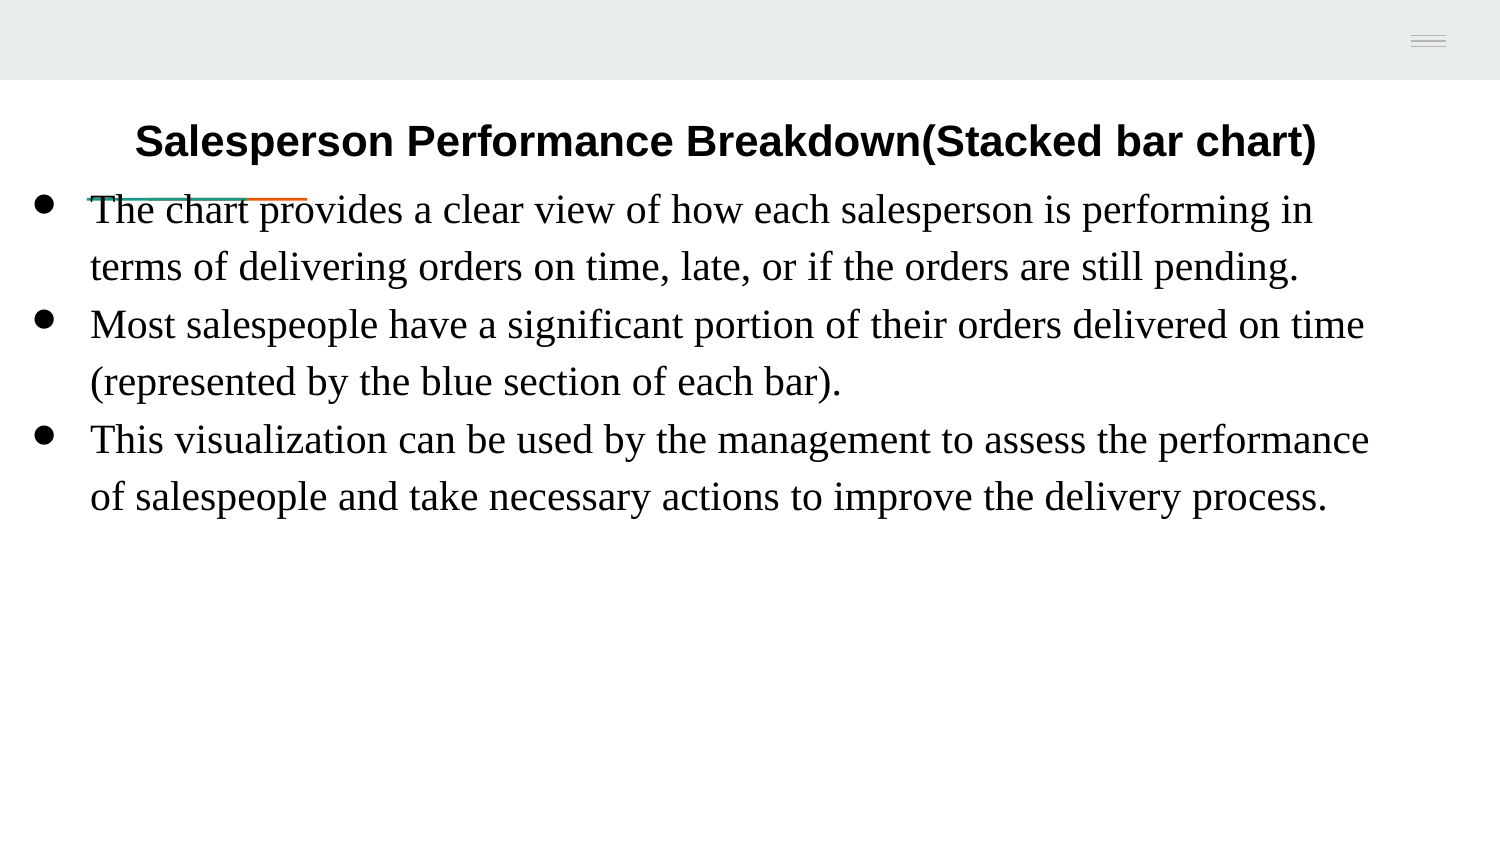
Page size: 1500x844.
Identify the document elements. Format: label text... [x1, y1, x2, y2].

title Salesperson Performance Breakdown(Stacked bar chart) [119, 97, 1353, 159]
list The chart provides a clear view of how each salesperson is performing in terms of delivering orders on time, late, or if the orders are still pending. Most salespeople have a significant portion of their orders delivered on time (represented by the blue section of each bar). This visualization can be used by the management to assess the performance of salespeople and take necessary actions to improve the delivery process. [0, 159, 1428, 844]
